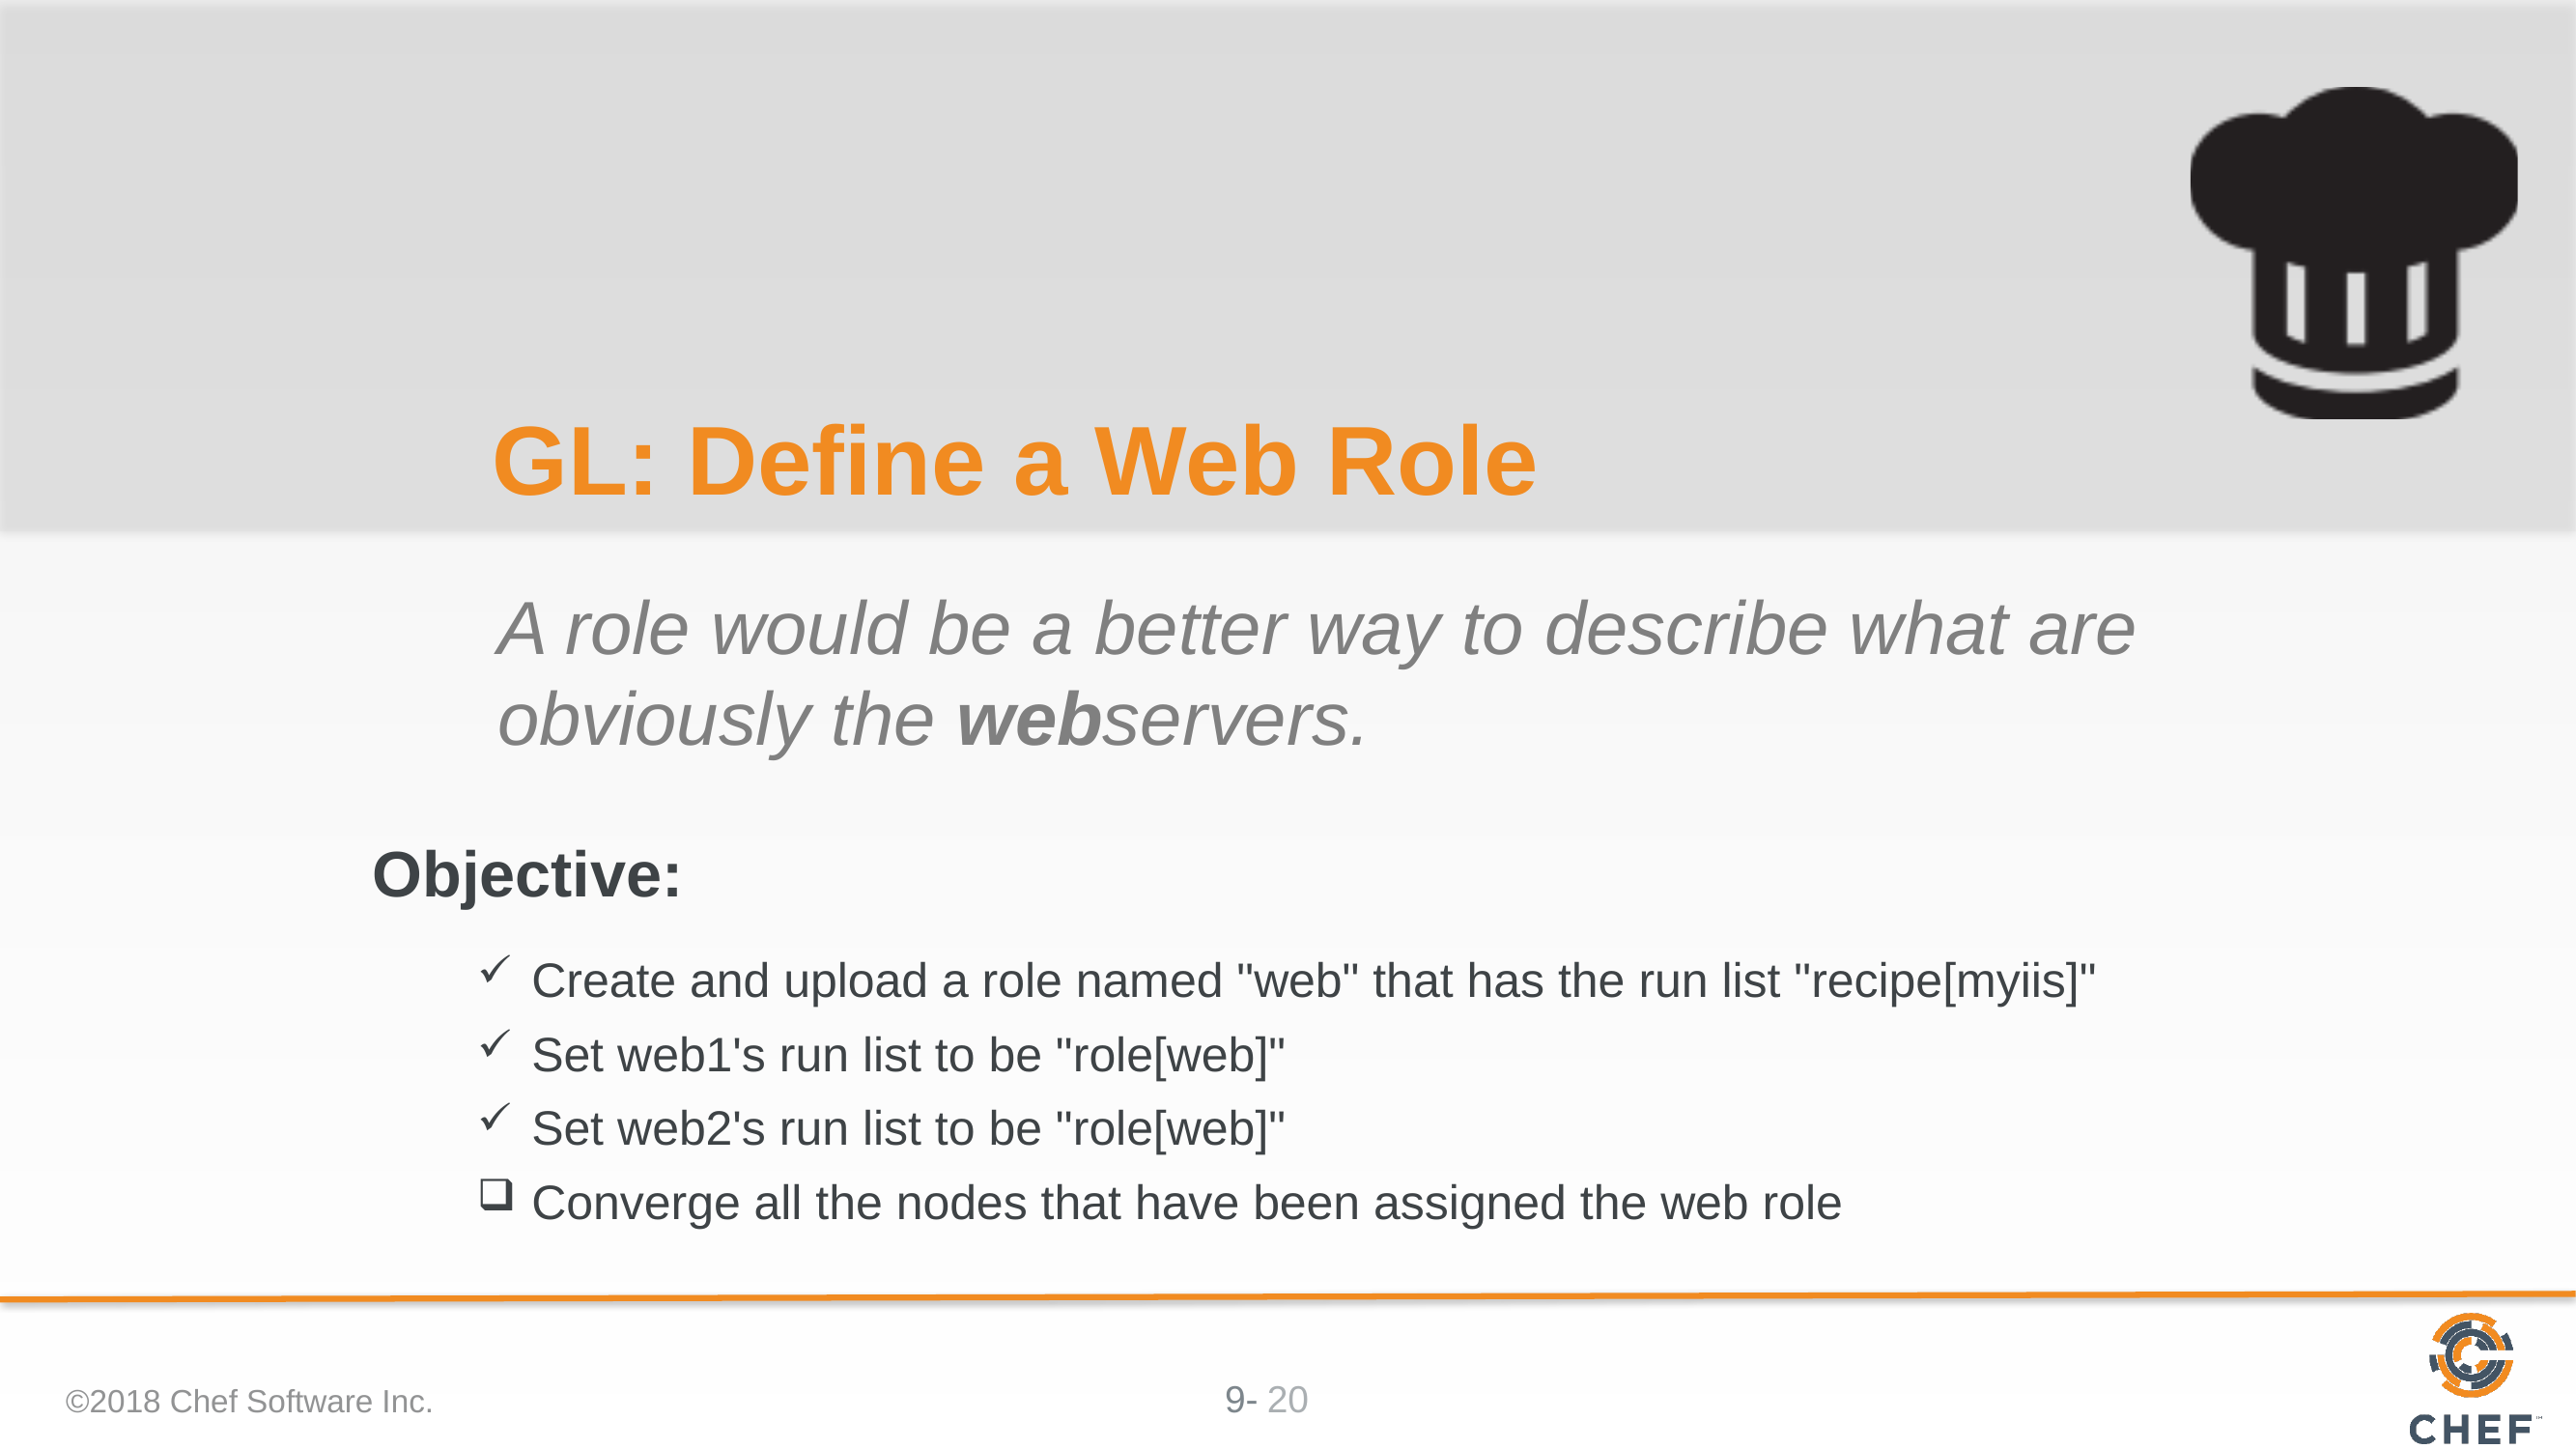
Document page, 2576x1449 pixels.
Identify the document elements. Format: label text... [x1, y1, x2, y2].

title GL: Define a Web Role [477, 395, 2217, 531]
list Create and upload a role named "web" that has the run list "recipe[myiis]" Set web1's run list to be "role[web]" Set web2's run list to be "role[web]" Converge all the nodes that have been assigned the web role [477, 949, 2271, 1243]
picture [2399, 1297, 2550, 1449]
footer ©2018 Chef Software Inc. [51, 1359, 952, 1440]
list A role would be a better way to describe what are obviously the webservers. [478, 549, 2272, 791]
slide_number 20 [998, 1359, 1578, 1437]
